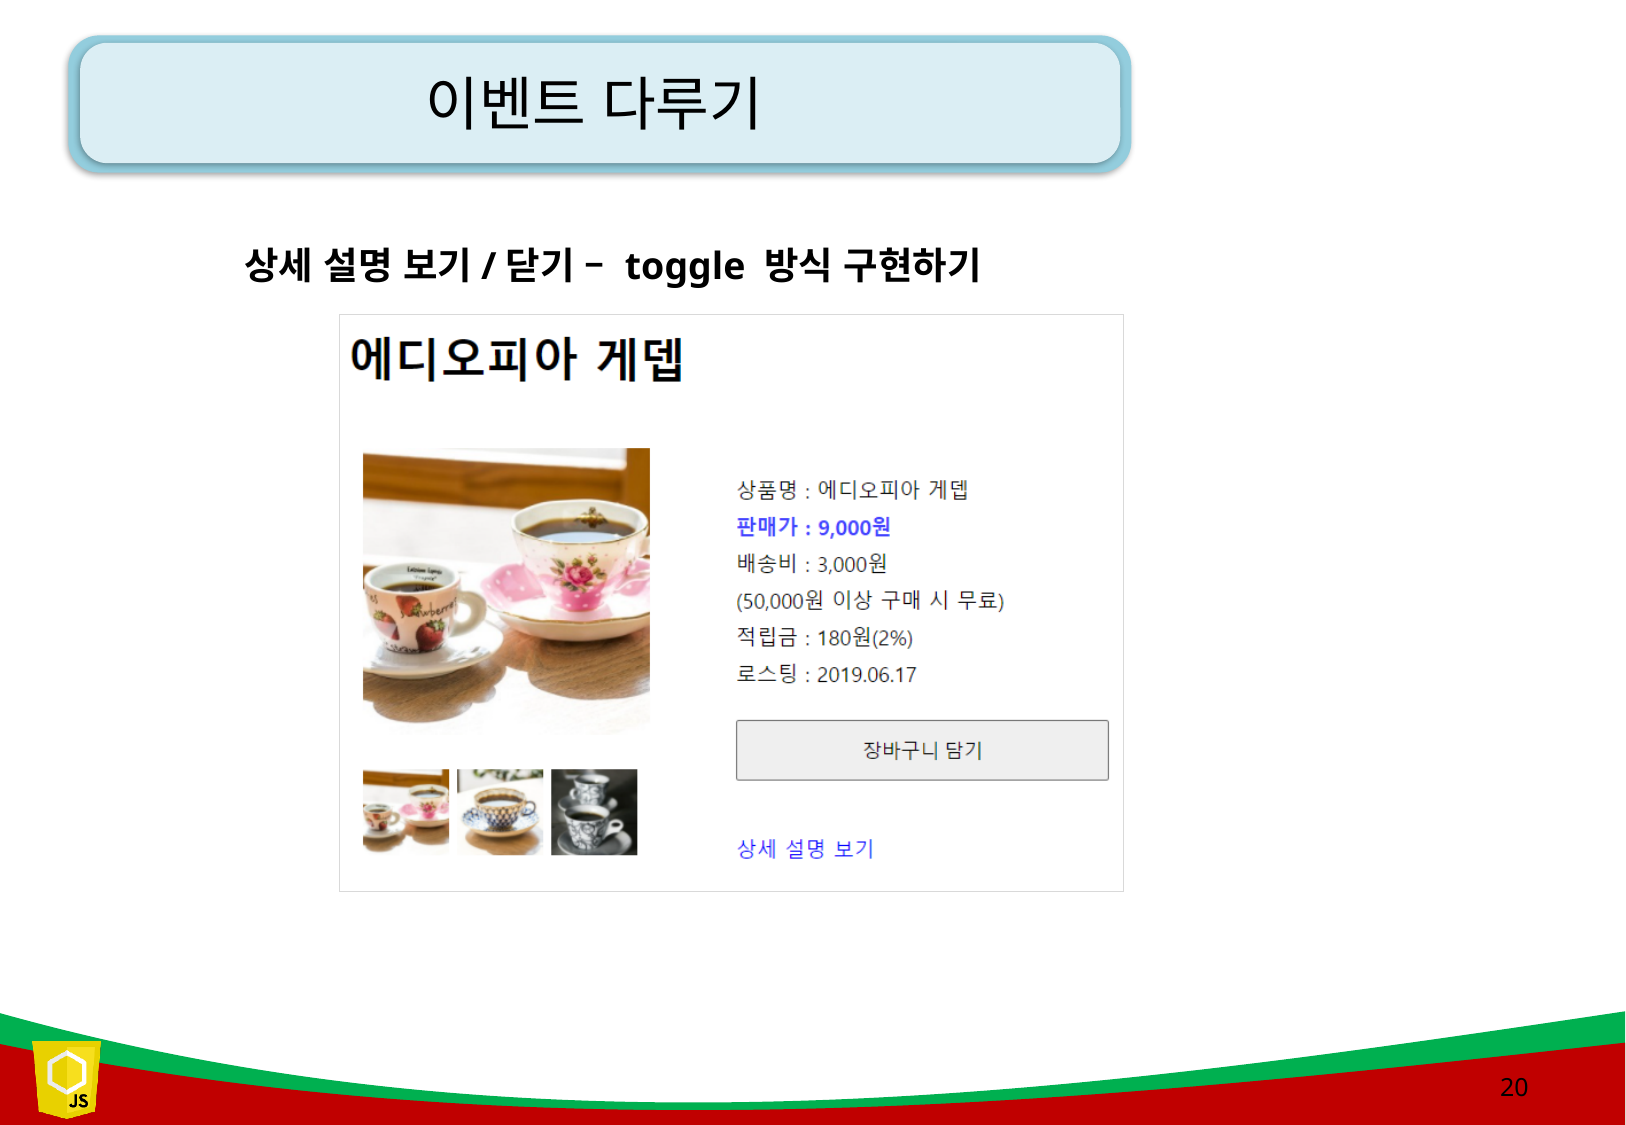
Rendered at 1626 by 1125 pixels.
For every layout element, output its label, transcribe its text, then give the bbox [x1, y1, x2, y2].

picture [339, 314, 1124, 892]
picture [32, 1041, 101, 1119]
slide_number 20 [1452, 1058, 1544, 1119]
text_box 상세 설명 보기/닫기 – toggle 방식 구현하기 [210, 211, 1108, 294]
title 이벤트 다루기 [68, 32, 1121, 173]
